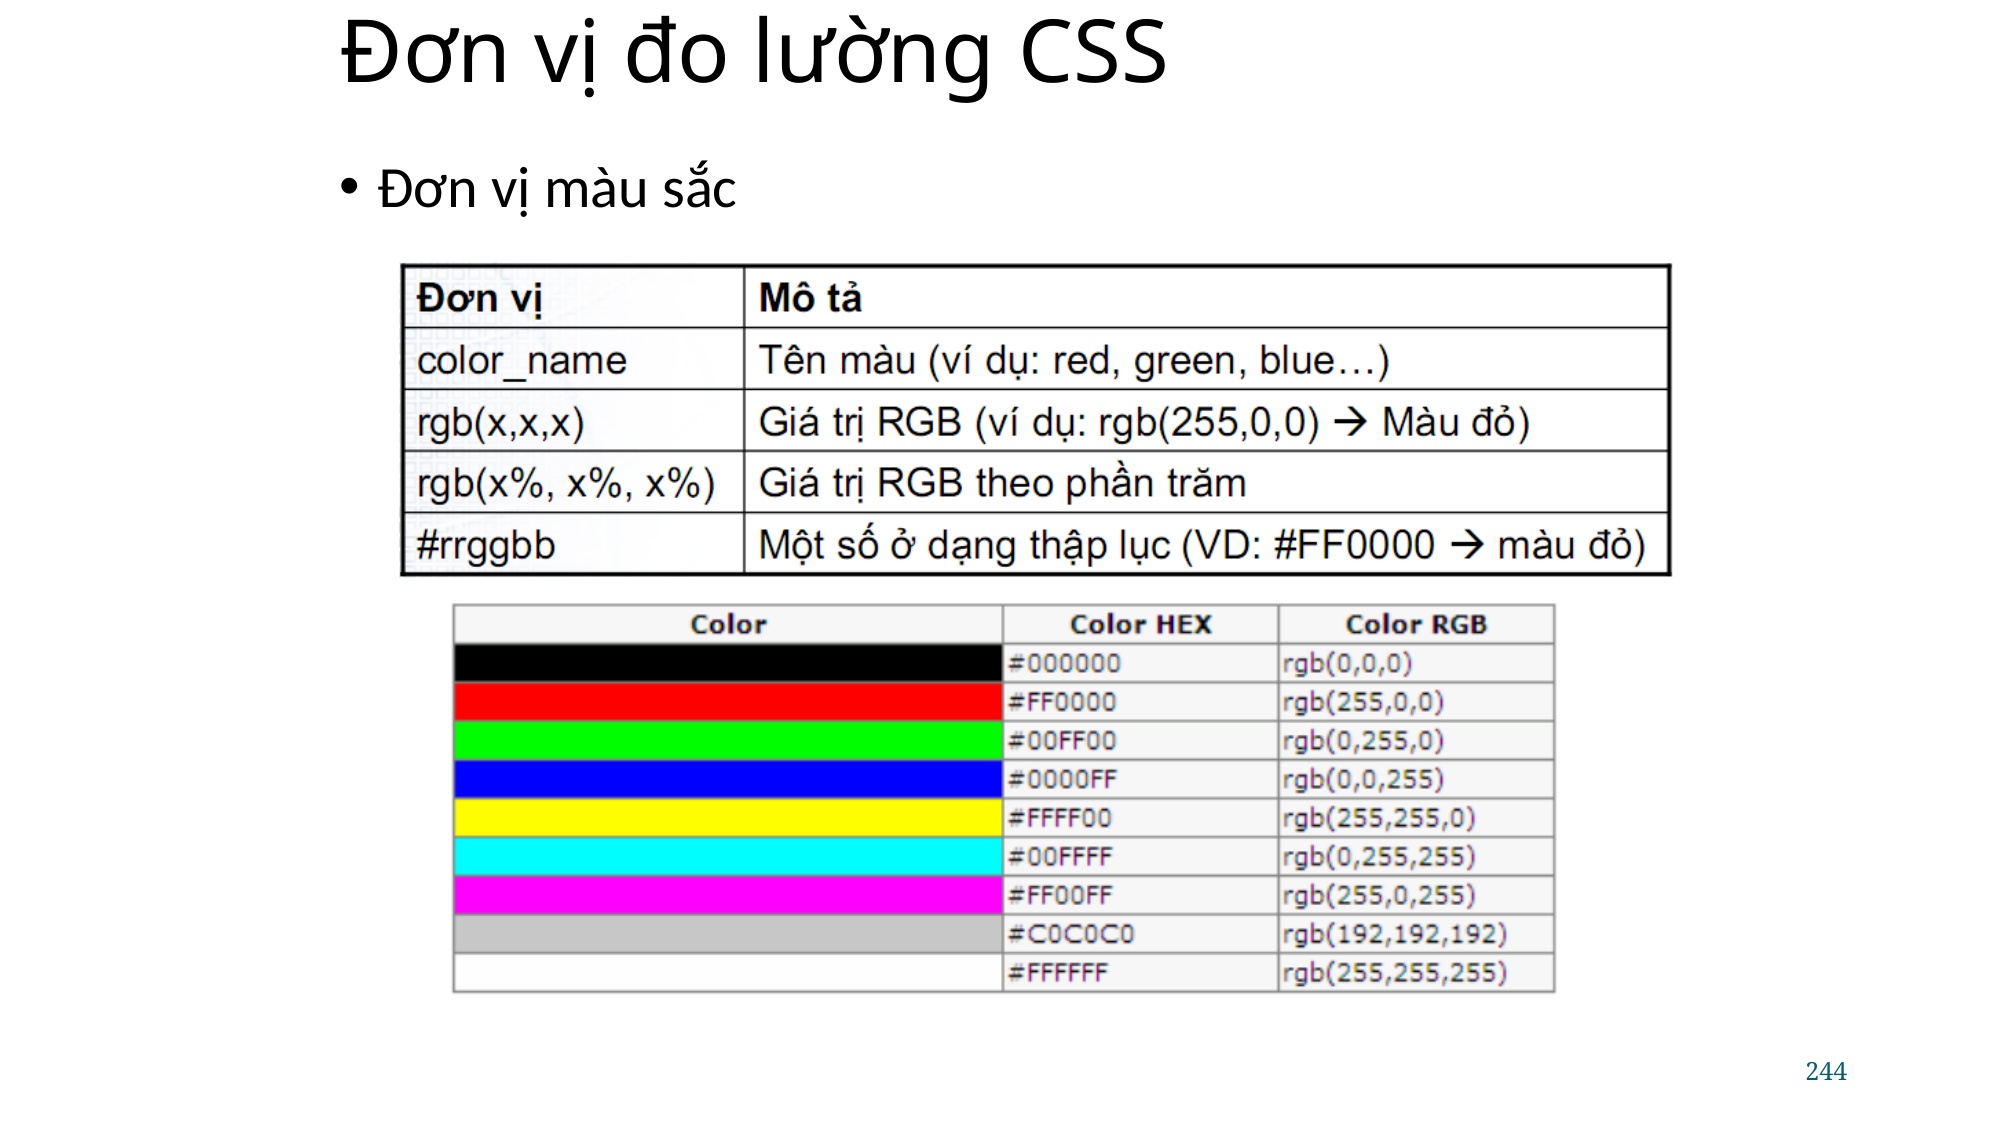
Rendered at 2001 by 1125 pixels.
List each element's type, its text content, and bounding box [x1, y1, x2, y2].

picture [449, 599, 1558, 996]
title Đơn vị đo lường CSS [324, 0, 1713, 110]
picture [399, 262, 1675, 578]
slide_number 244 [1412, 1042, 1863, 1103]
list Đơn vị màu sắc [324, 149, 1675, 963]
